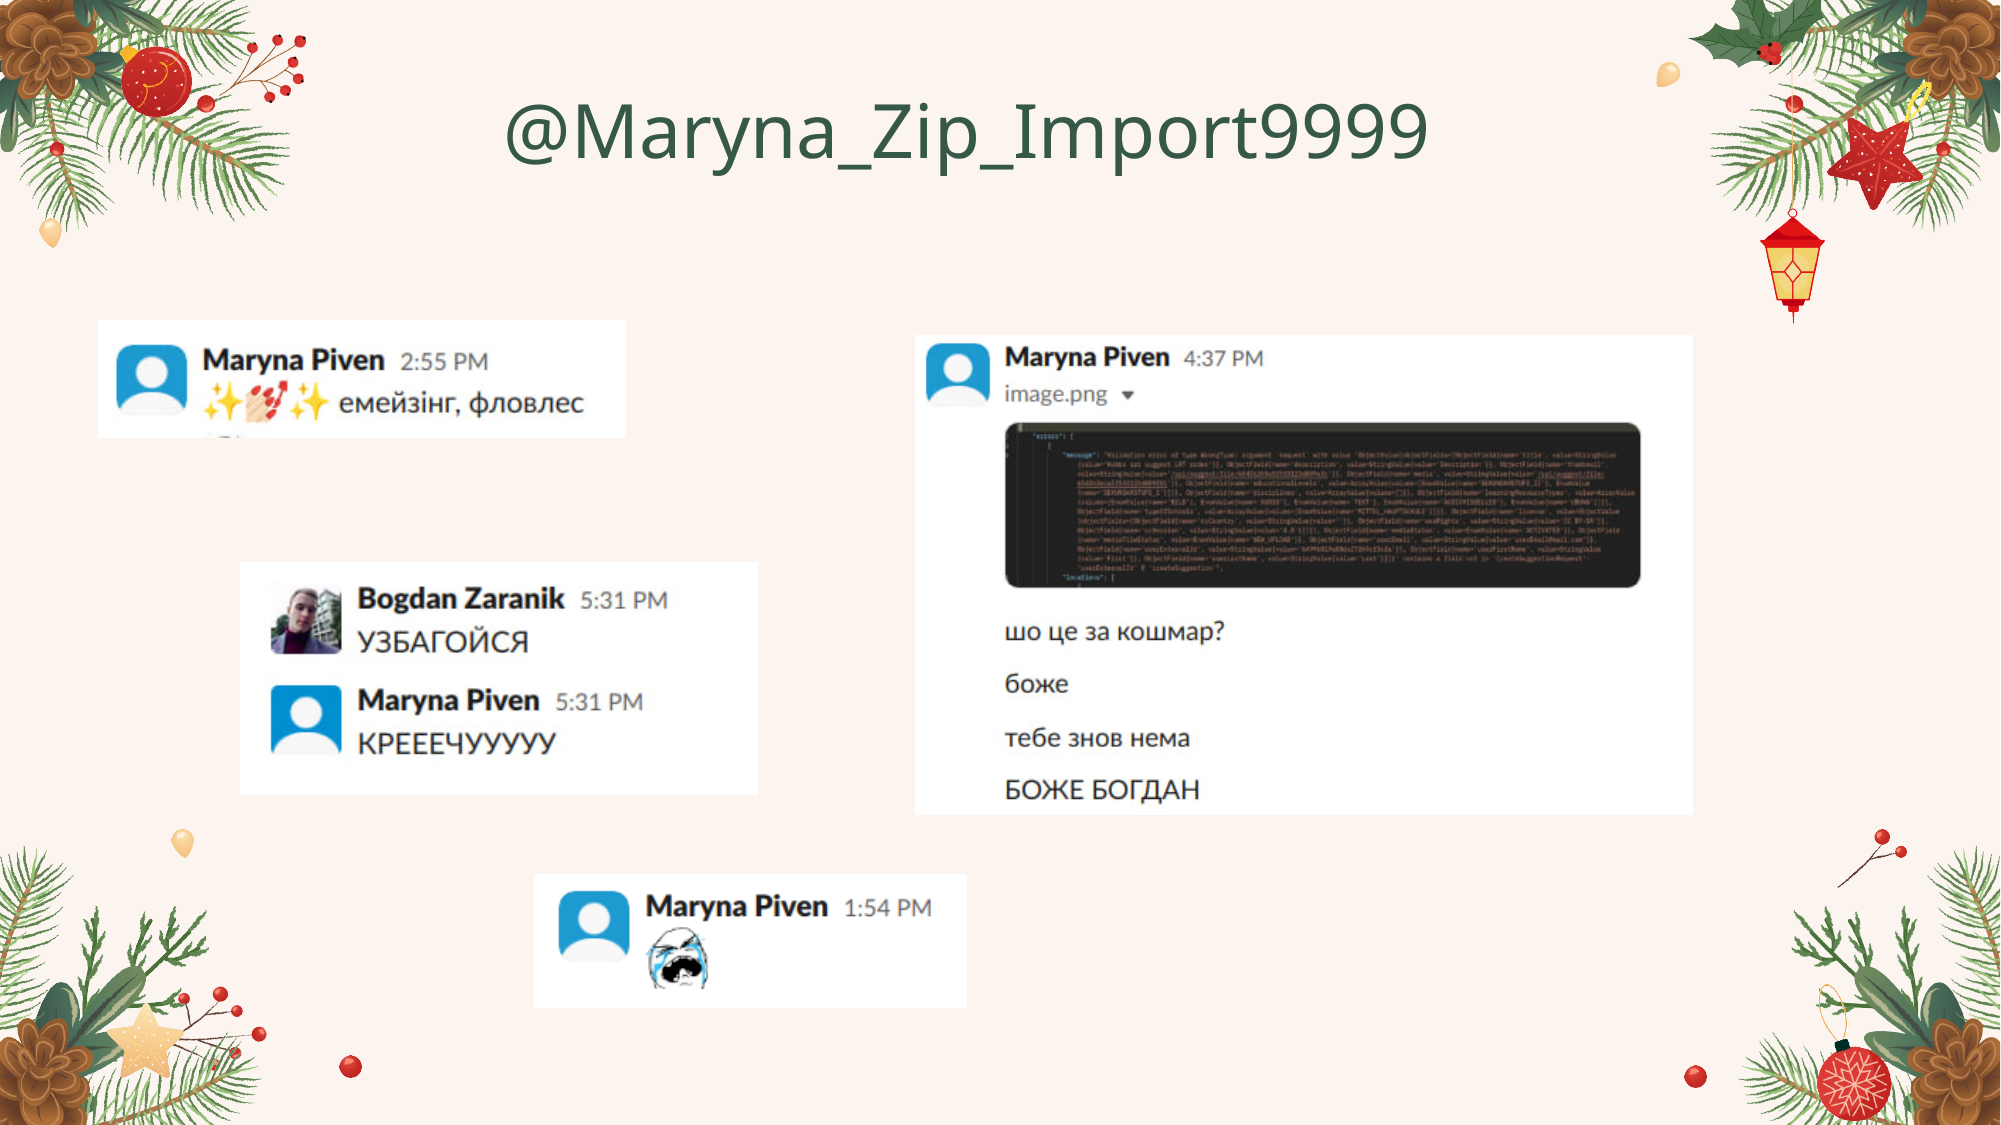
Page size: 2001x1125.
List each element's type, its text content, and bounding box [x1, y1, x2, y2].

picture [0, 829, 270, 1125]
picture [239, 561, 758, 796]
picture [1738, 845, 2001, 1125]
picture [1686, 0, 2001, 324]
text_box @Maryna_Zip_Import9999 [489, 76, 1543, 196]
picture [915, 335, 1693, 815]
picture [1684, 1065, 1707, 1088]
picture [0, 0, 306, 248]
picture [534, 874, 967, 1008]
picture [1837, 829, 1907, 844]
picture [339, 1055, 362, 1078]
picture [1649, 58, 1684, 92]
picture [98, 319, 626, 438]
